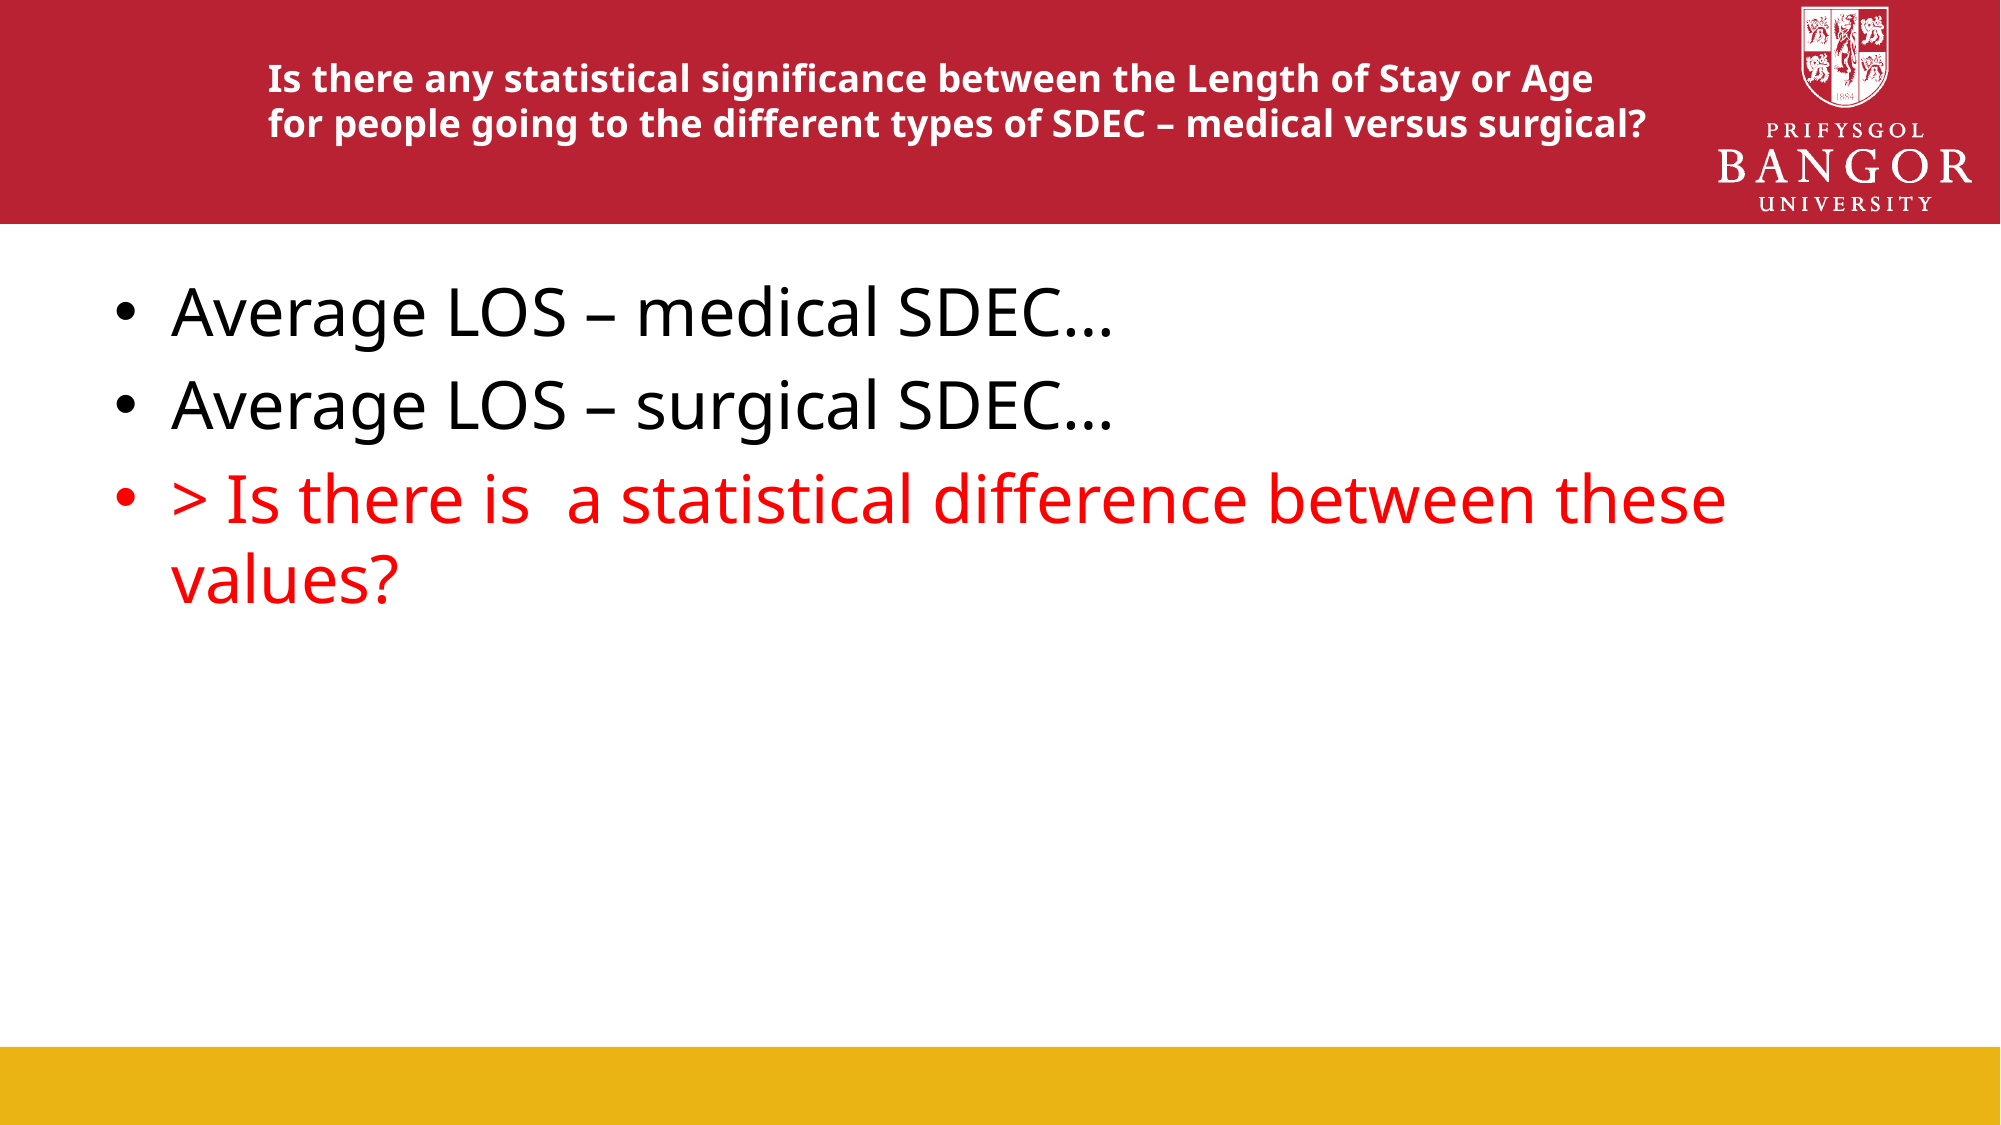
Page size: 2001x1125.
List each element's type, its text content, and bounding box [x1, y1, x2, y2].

title Is there any statistical significance between the Length of Stay or Age for people going to the different types of SDEC – medical versus surgical? [252, 45, 1664, 155]
picture [1685, 0, 2001, 221]
list Average LOS – medical SDEC… Average LOS – surgical SDEC… > Is there is a statistical difference between these values? [99, 262, 1900, 1005]
